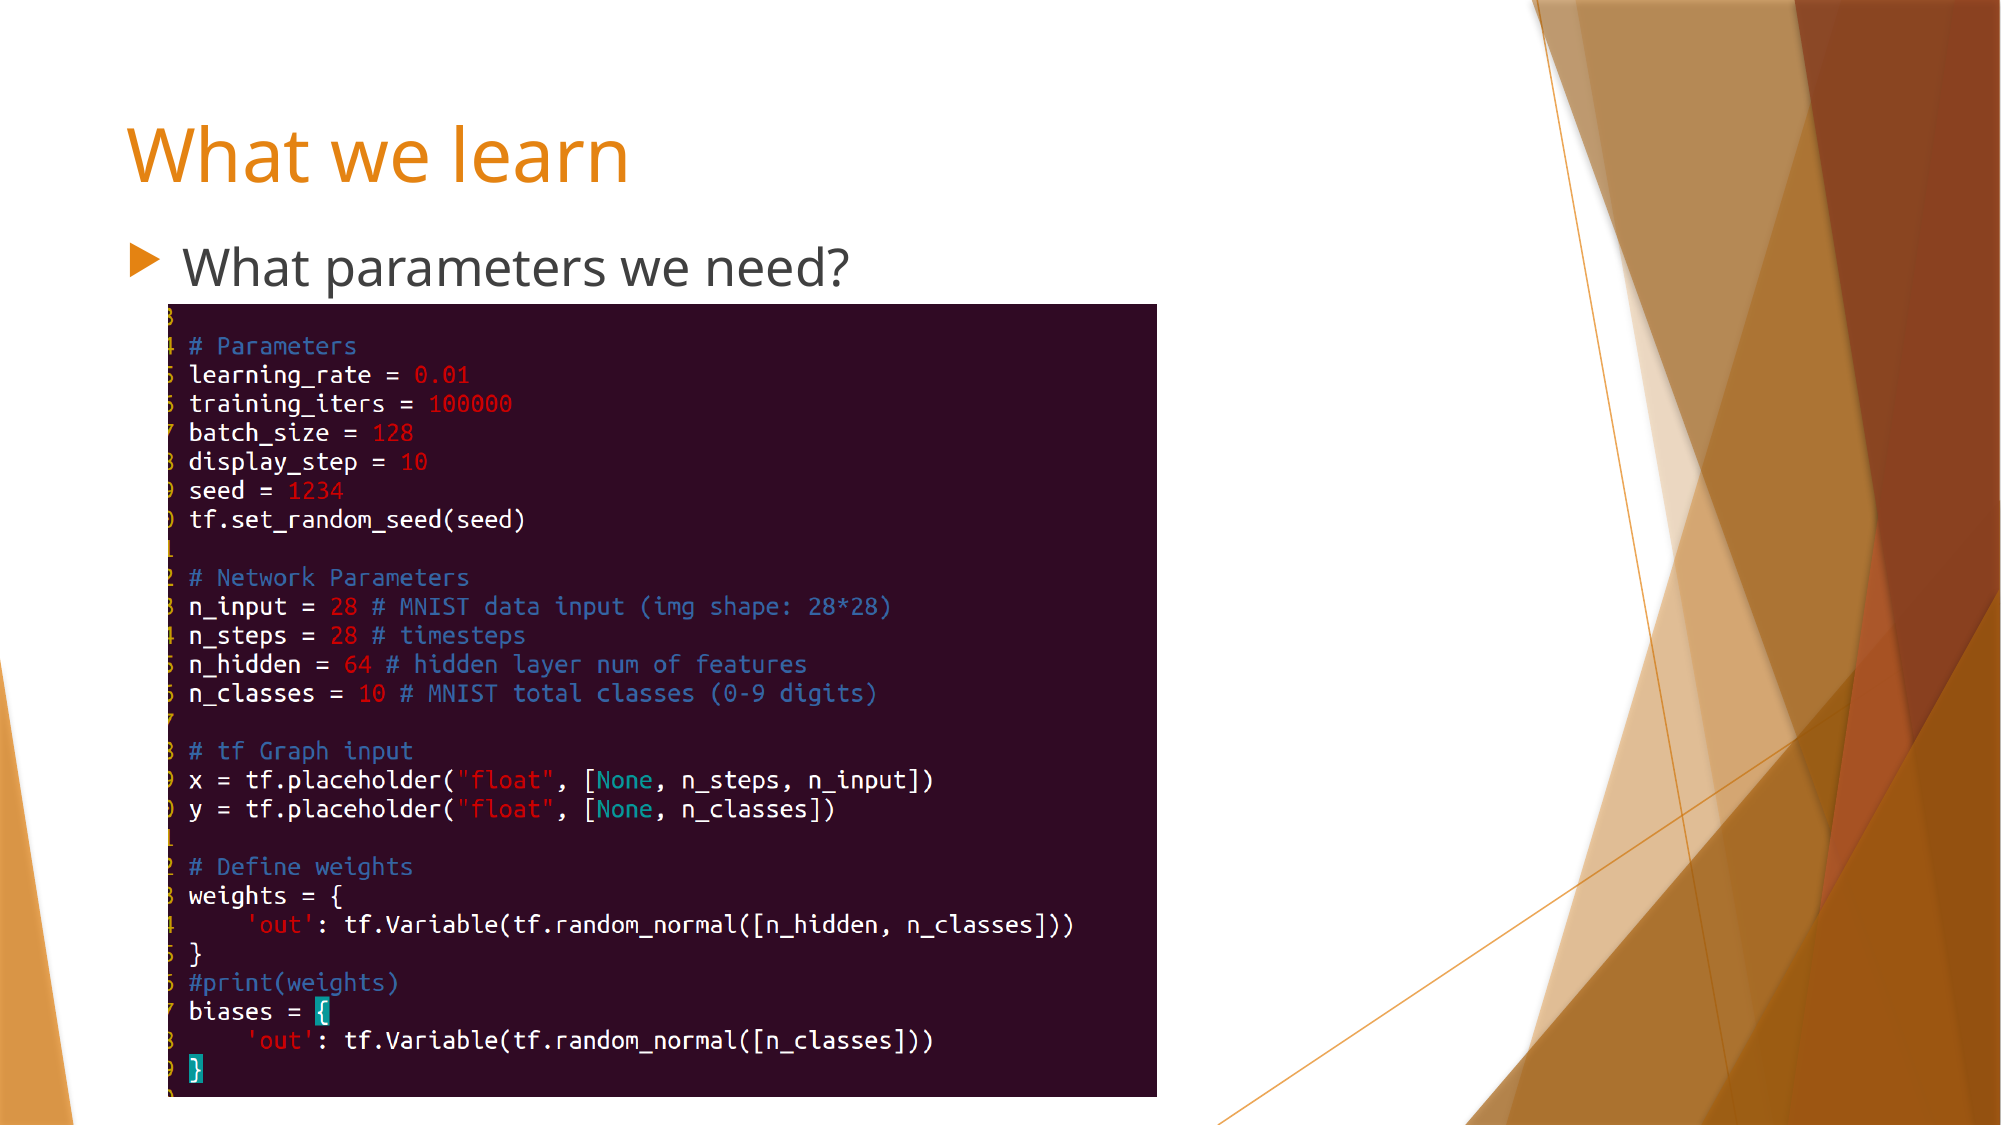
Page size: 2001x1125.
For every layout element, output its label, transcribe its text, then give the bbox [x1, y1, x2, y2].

picture [167, 304, 1157, 1098]
list What parameters we need? [111, 226, 1522, 864]
title What we learn [111, 99, 1522, 226]
